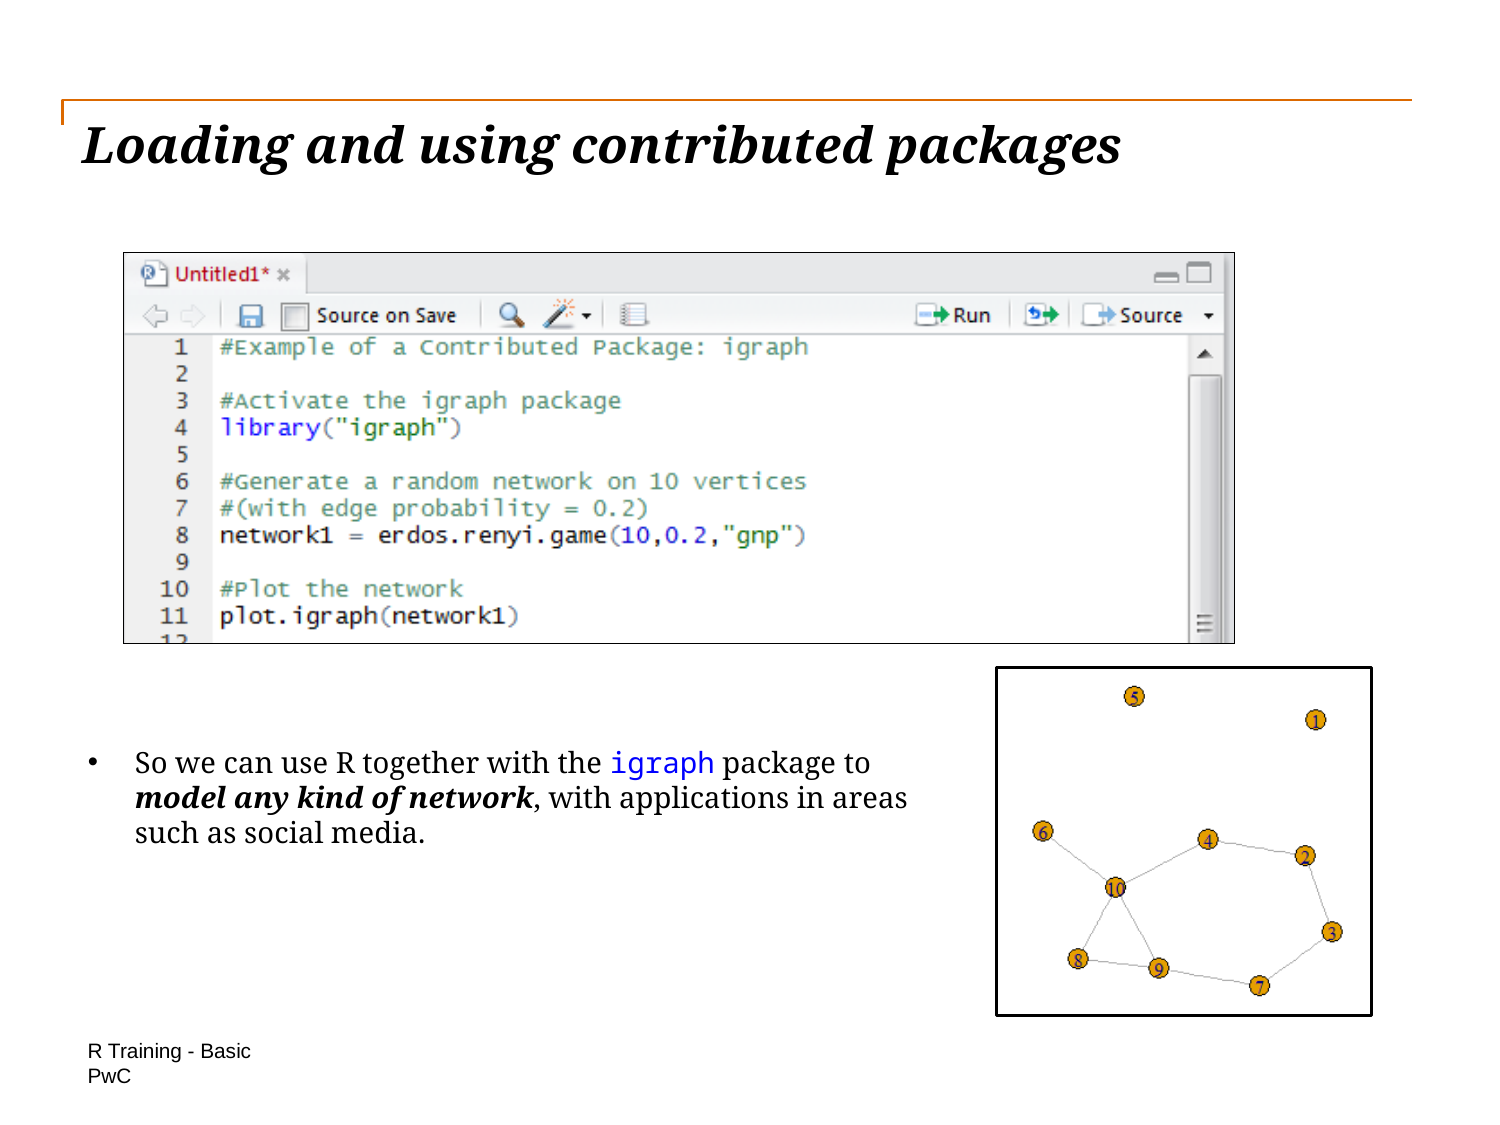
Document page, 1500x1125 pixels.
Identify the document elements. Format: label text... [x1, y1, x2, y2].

title Loading and using contributed packages [82, 113, 1408, 185]
list So we can use R together with the igraph package to model any kind of network, with applications in areas such as social media. [87, 744, 963, 846]
picture [997, 668, 1371, 1015]
picture [123, 252, 1235, 644]
footer R Training - Basic [87, 1037, 950, 1063]
